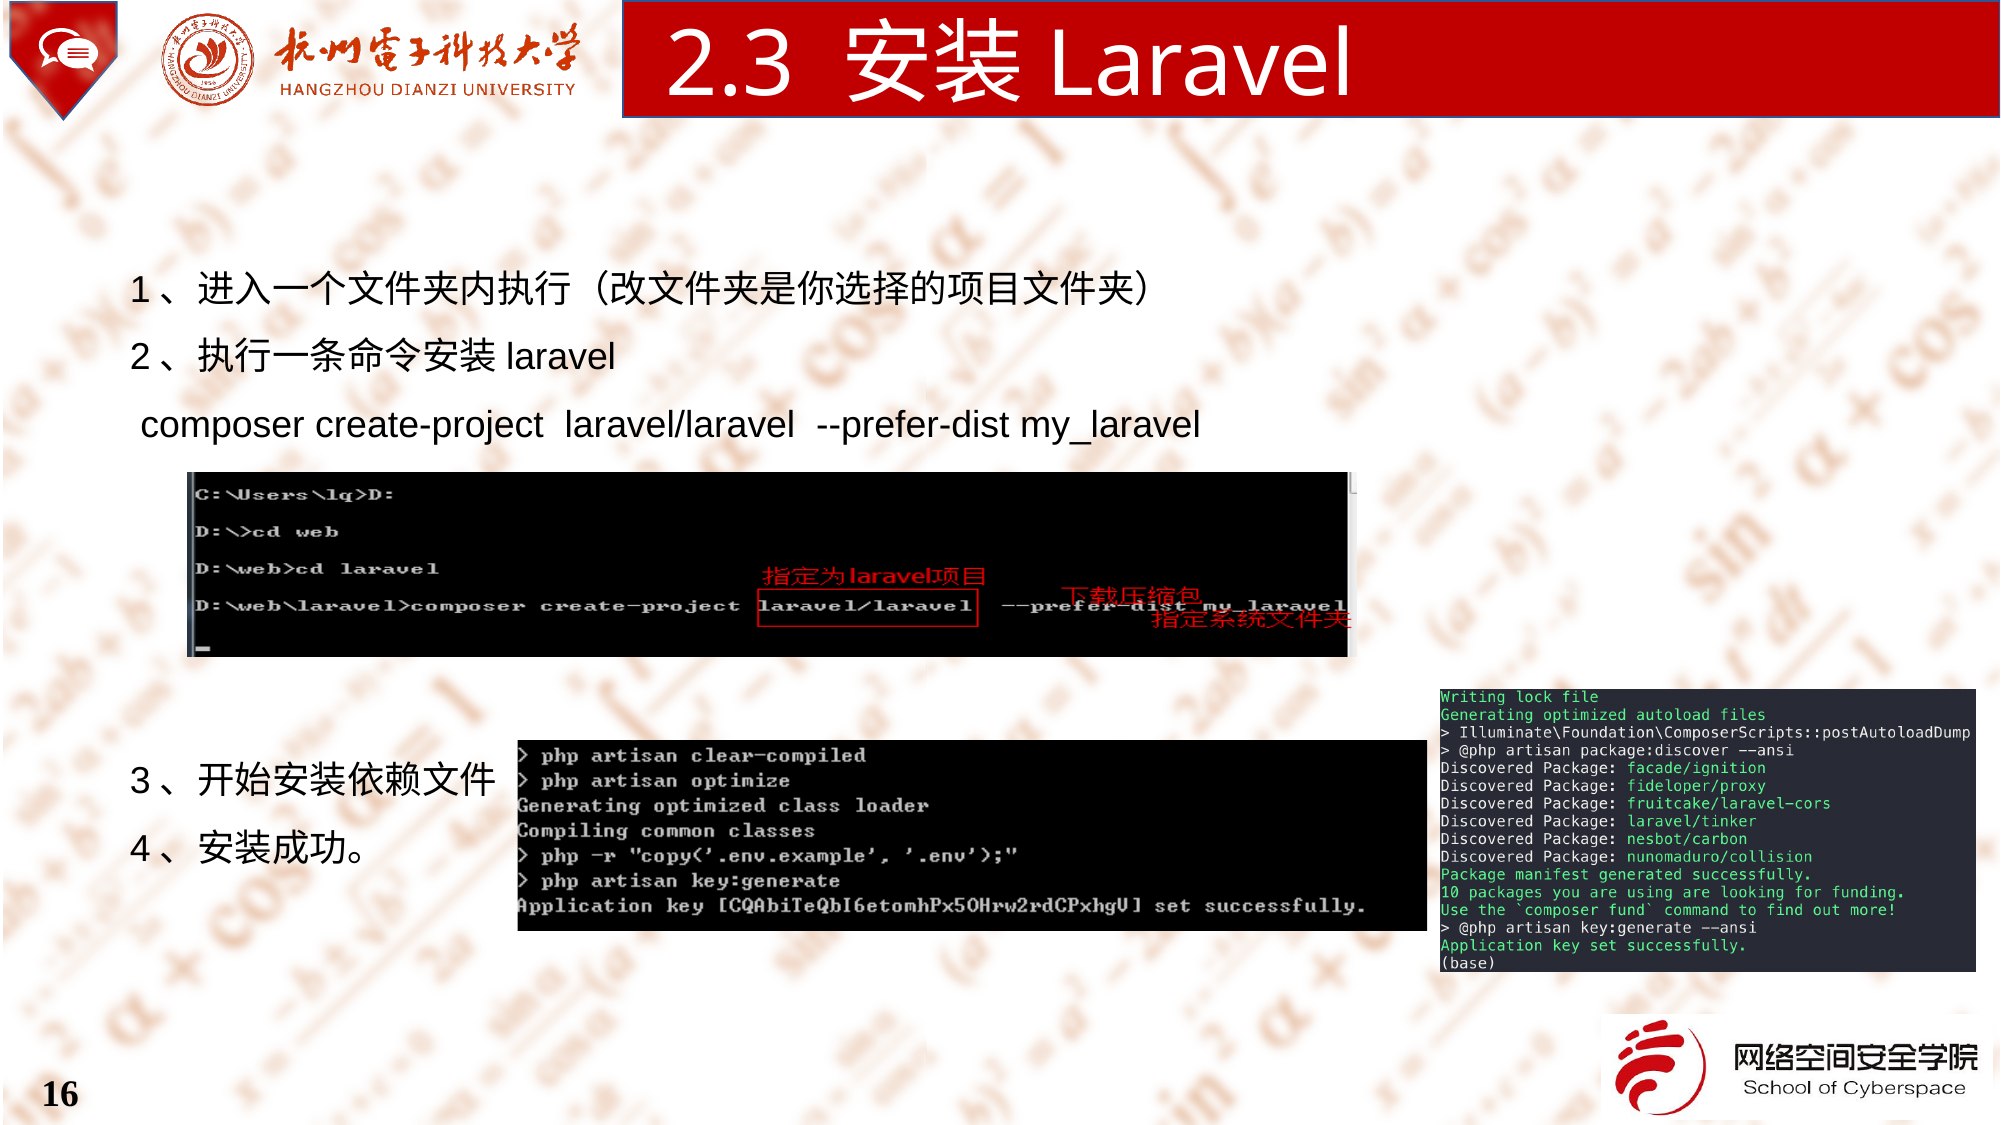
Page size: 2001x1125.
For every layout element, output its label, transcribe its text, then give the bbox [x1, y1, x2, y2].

picture [1440, 689, 1976, 972]
text_box 1、进入一个文件夹内执行（改文件夹是你选择的项目文件夹） 2、执行一条命令安装laravel composer create-project laravel/laravel --prefer-dist my_laravel [115, 234, 1320, 588]
text_box 2.3 安装Laravel [650, 19, 1976, 98]
text_box 3、开始安装依赖文件 4、安装成功。 [115, 726, 522, 921]
picture [155, 10, 591, 108]
slide_number 16 [26, 1061, 477, 1122]
picture [517, 740, 1428, 943]
picture [1601, 1014, 1993, 1120]
picture [187, 472, 1357, 658]
